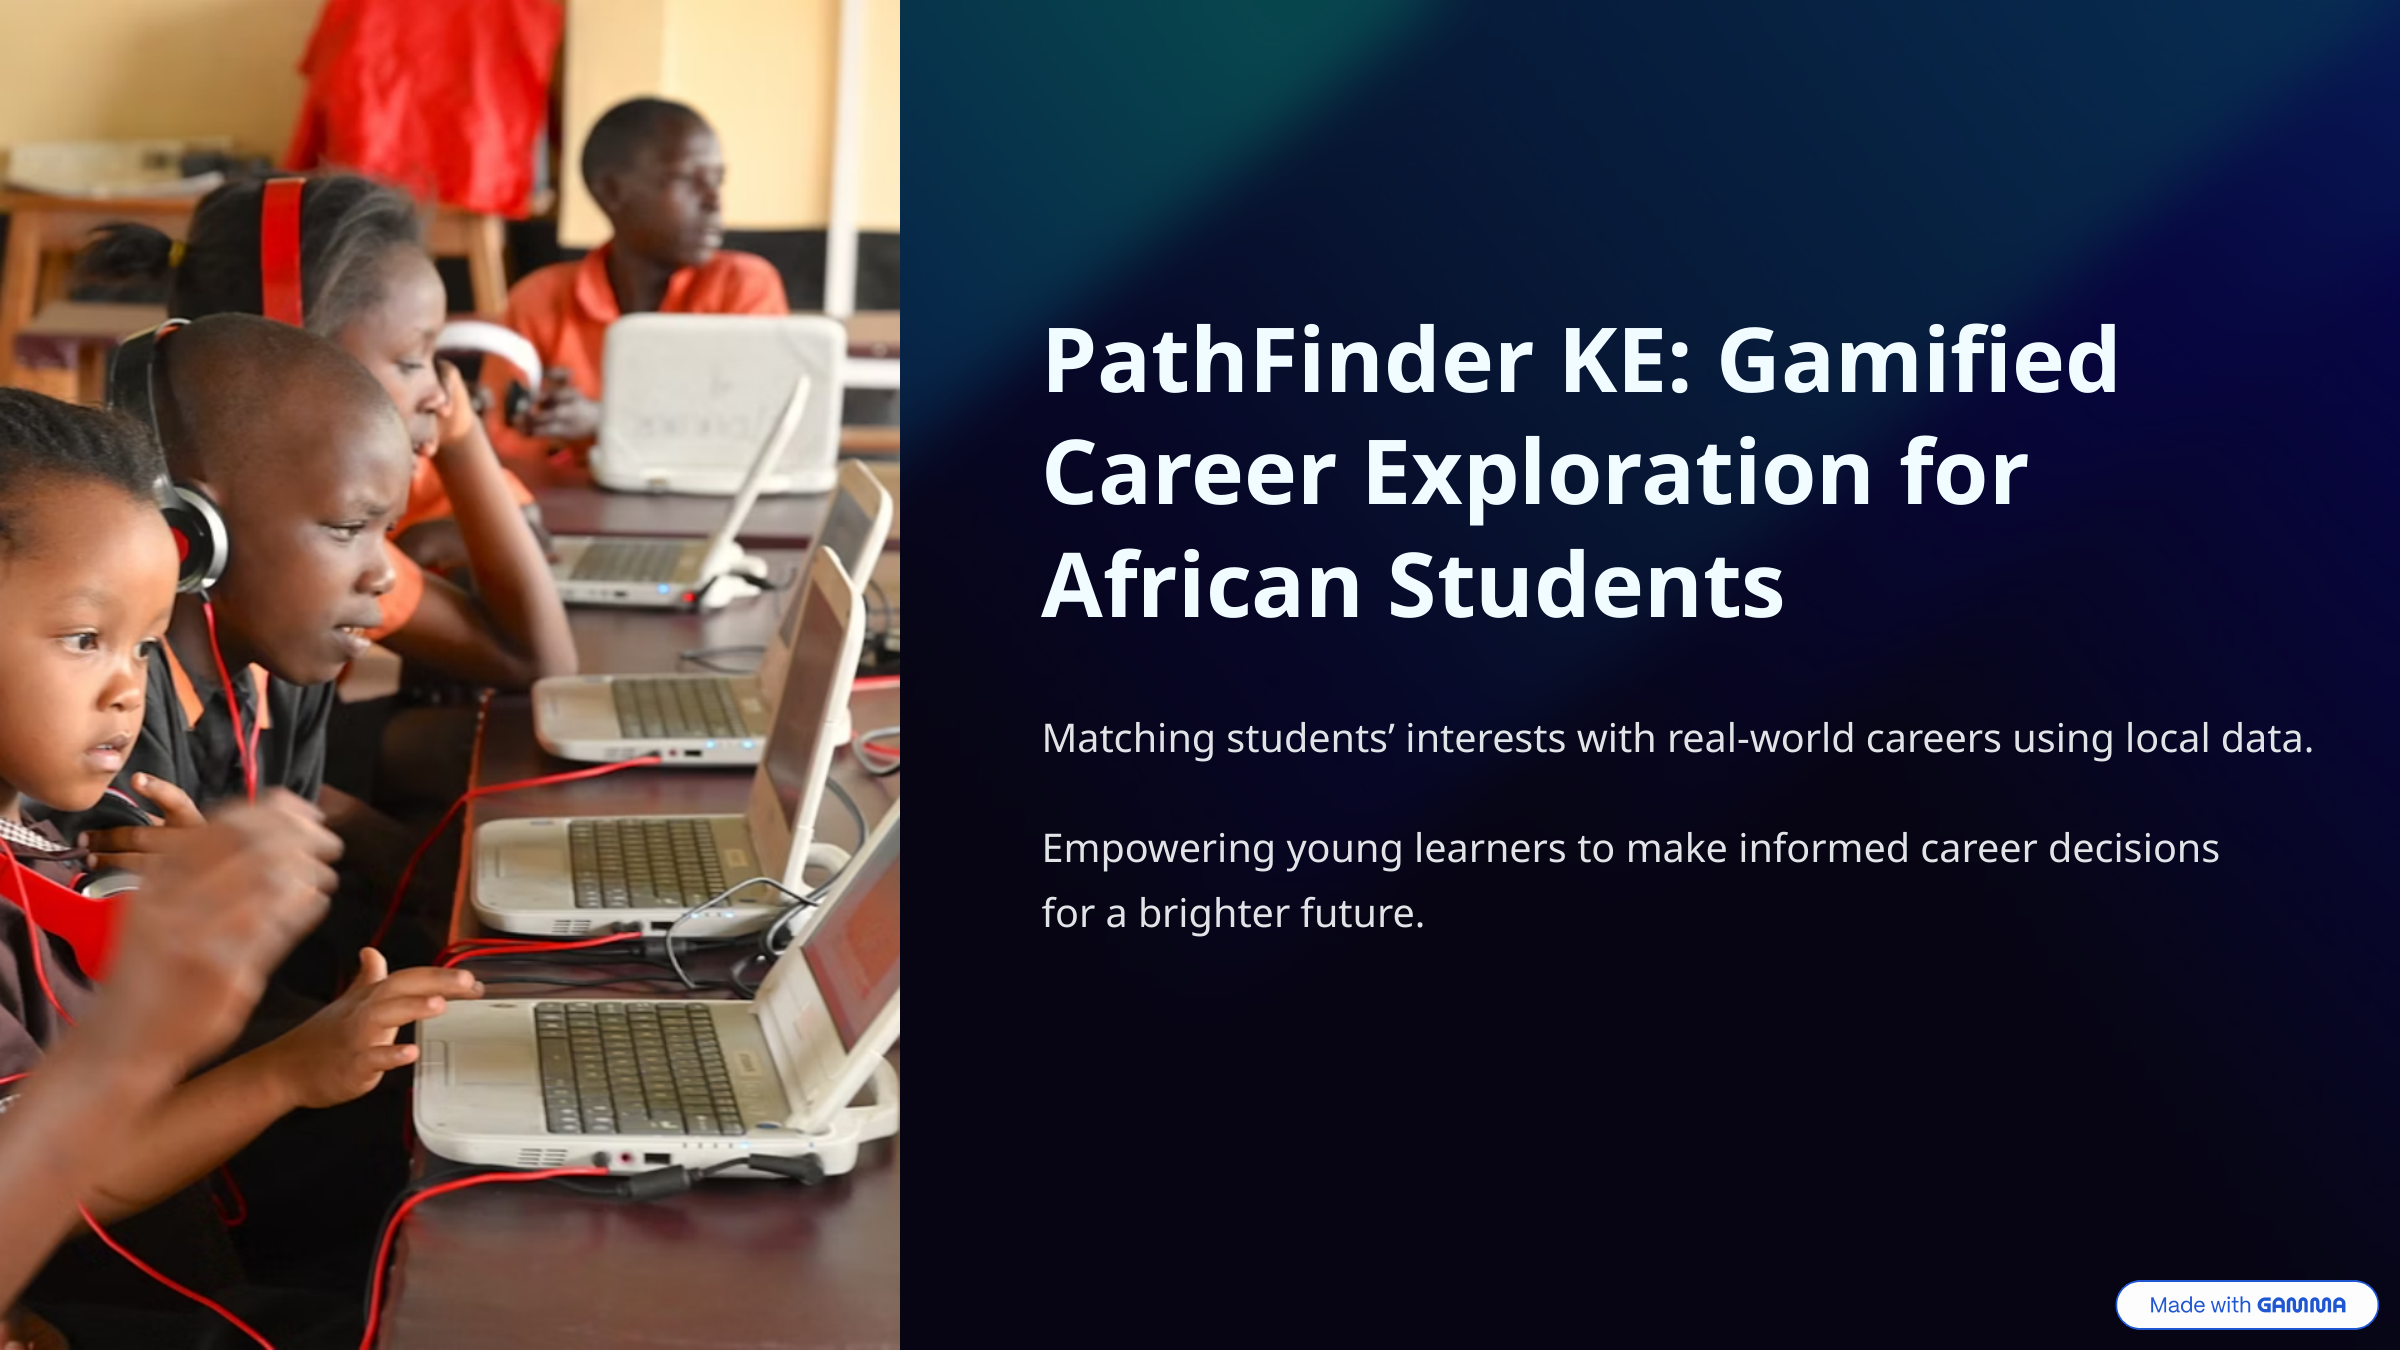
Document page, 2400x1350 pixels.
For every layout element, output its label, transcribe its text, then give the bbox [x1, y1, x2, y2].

text_box Matching students’ interests with real-world careers using local data. [1041, 695, 2259, 761]
text_box Empowering young learners to make informed career decisions for a brighter future. [1041, 806, 2259, 936]
text_box PathFinder KE: Gamified Career Exploration for African Students [1041, 297, 2259, 636]
picture [2106, 1271, 2389, 1339]
picture [0, 0, 900, 1350]
